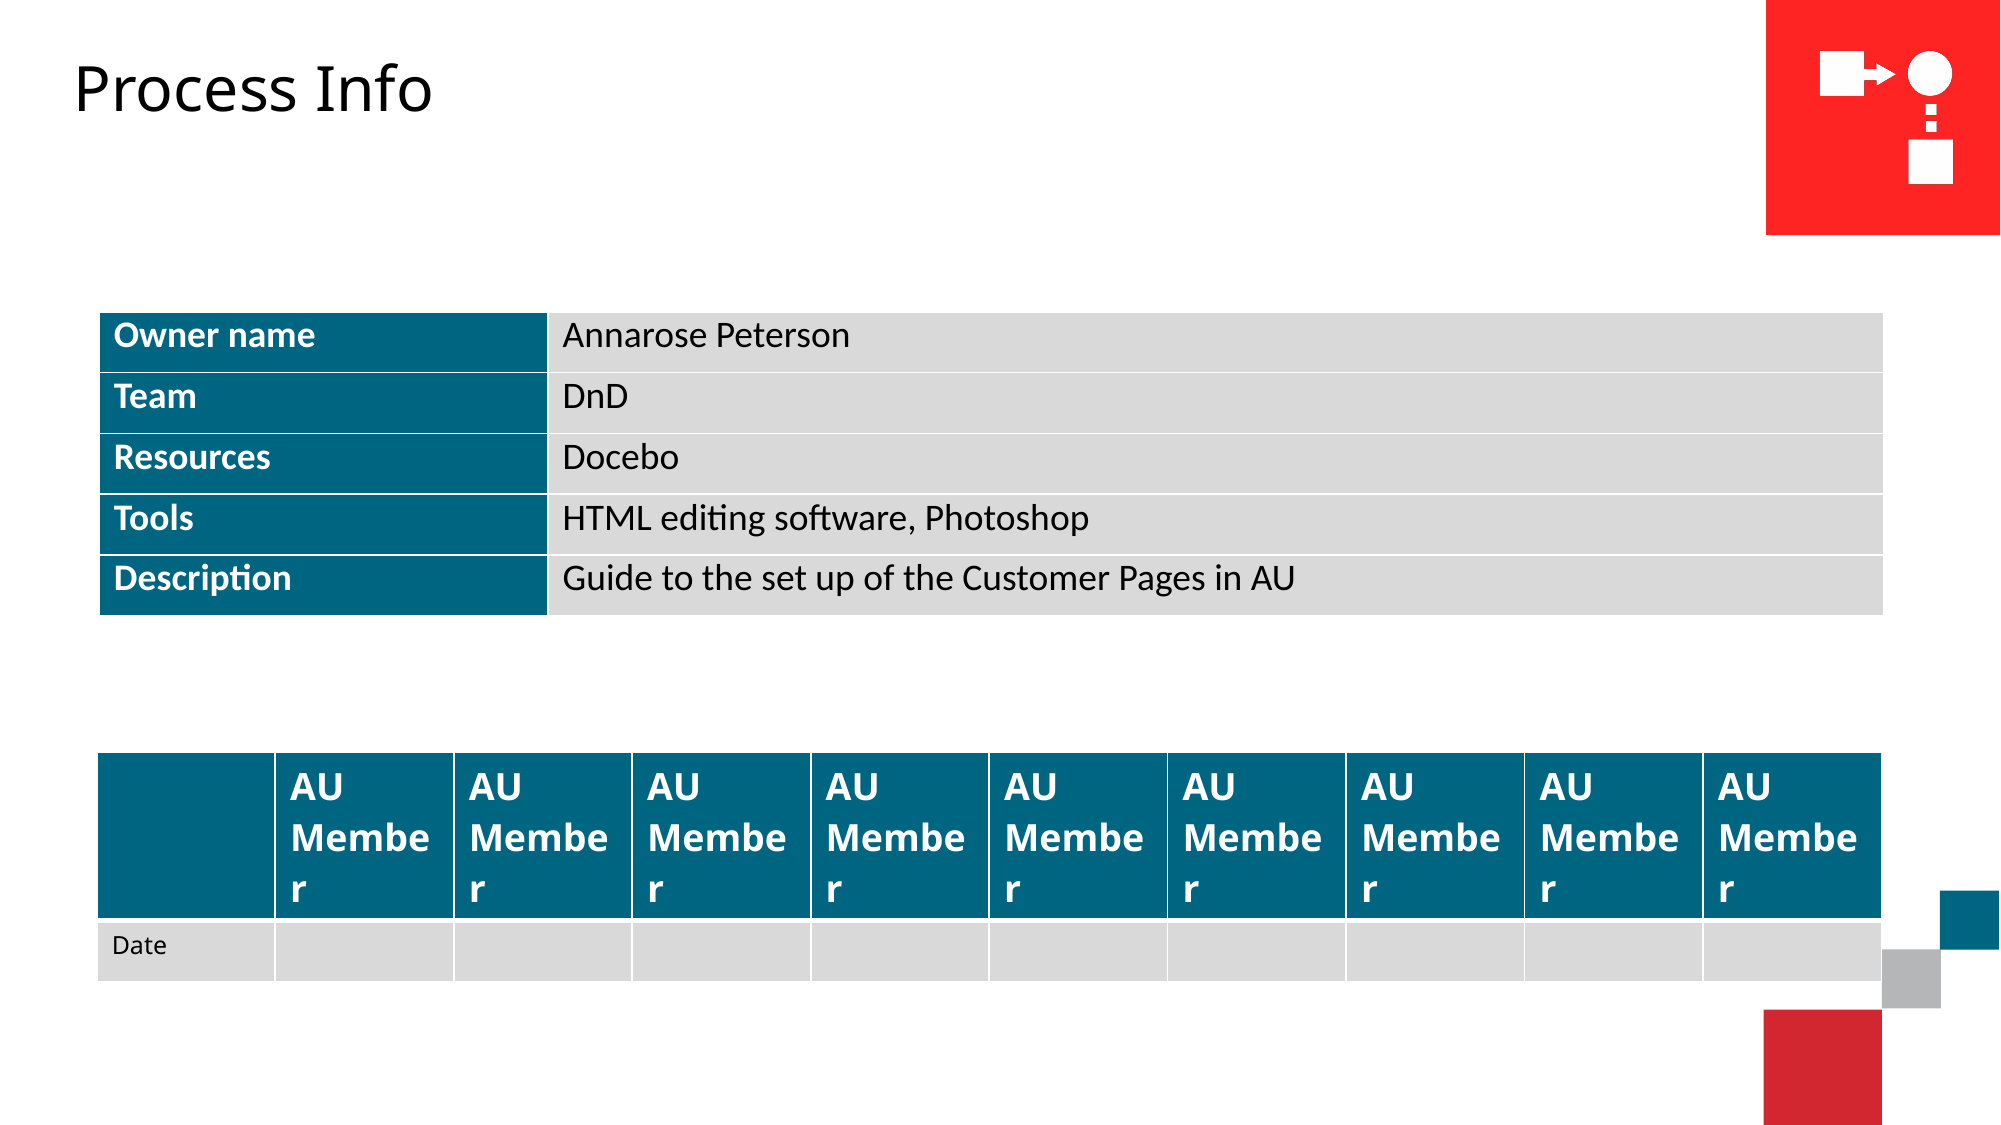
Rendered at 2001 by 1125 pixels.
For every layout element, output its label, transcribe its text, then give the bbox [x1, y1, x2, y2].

table_cell [633, 923, 810, 981]
table_header AU Member [1704, 753, 1881, 918]
table_header AU Member [812, 753, 988, 918]
table_header AU Member [990, 753, 1167, 918]
table_cell Team [100, 373, 547, 433]
table_header AU Member [276, 753, 453, 918]
title Process Info [59, 17, 1802, 166]
table_header AU Member [1525, 753, 1702, 918]
table_cell [812, 923, 988, 981]
table_header AU Member [1347, 753, 1524, 918]
table_cell [1347, 923, 1524, 981]
table_cell DnD [549, 373, 1883, 433]
table_header AU Member [455, 753, 631, 918]
table_cell [455, 923, 631, 981]
table_cell [1704, 923, 1881, 981]
table_cell Guide to the set up of the Customer Pages in AU [549, 556, 1883, 615]
picture [1801, 32, 1971, 203]
table_cell Resources [100, 434, 547, 493]
table_cell [1168, 923, 1345, 981]
table_header [98, 753, 274, 918]
table_header Annarose Peterson [549, 313, 1883, 372]
table_cell HTML editing software, Photoshop [549, 495, 1883, 554]
table_cell Docebo [549, 434, 1883, 493]
table_cell Tools [100, 495, 547, 554]
table_cell [276, 923, 453, 981]
table_header Owner name [100, 313, 547, 372]
table_cell Description [100, 556, 547, 615]
table_header AU Member [633, 753, 810, 918]
table_header AU Member [1168, 753, 1345, 918]
table_cell [1525, 923, 1702, 981]
table_cell [990, 923, 1167, 981]
table_cell Date [98, 923, 274, 981]
